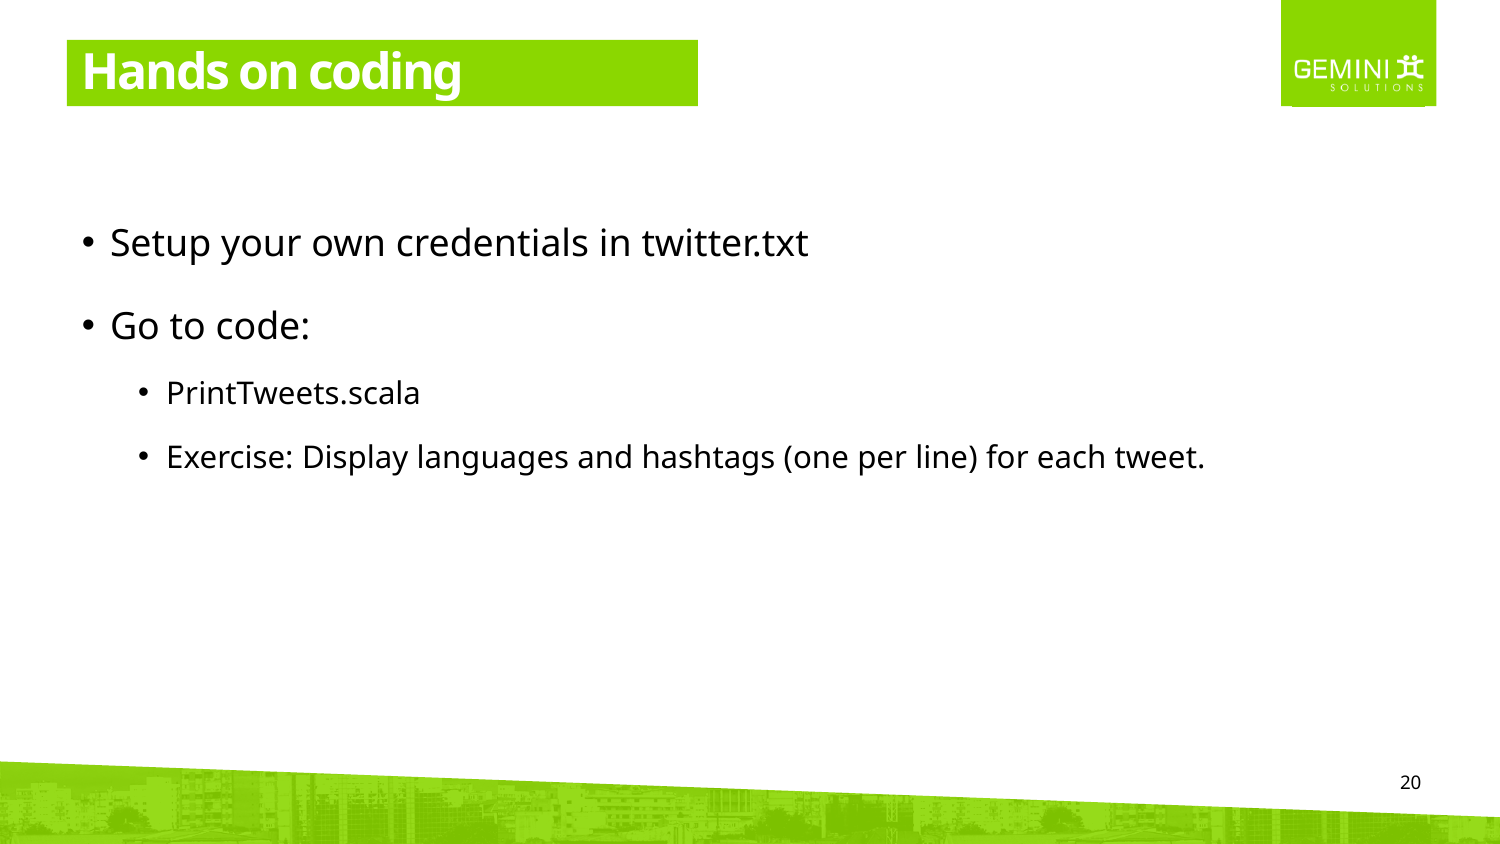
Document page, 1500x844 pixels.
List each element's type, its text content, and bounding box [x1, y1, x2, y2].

list Setup your own credentials in twitter.txt Go to code: PrintTweets.scala Exercise: Display languages and hashtags (one per line) for each tweet. [66, 188, 1437, 751]
slide_number 20 [1342, 761, 1437, 807]
picture [1292, 39, 1425, 107]
title Hands on coding [66, 39, 698, 107]
